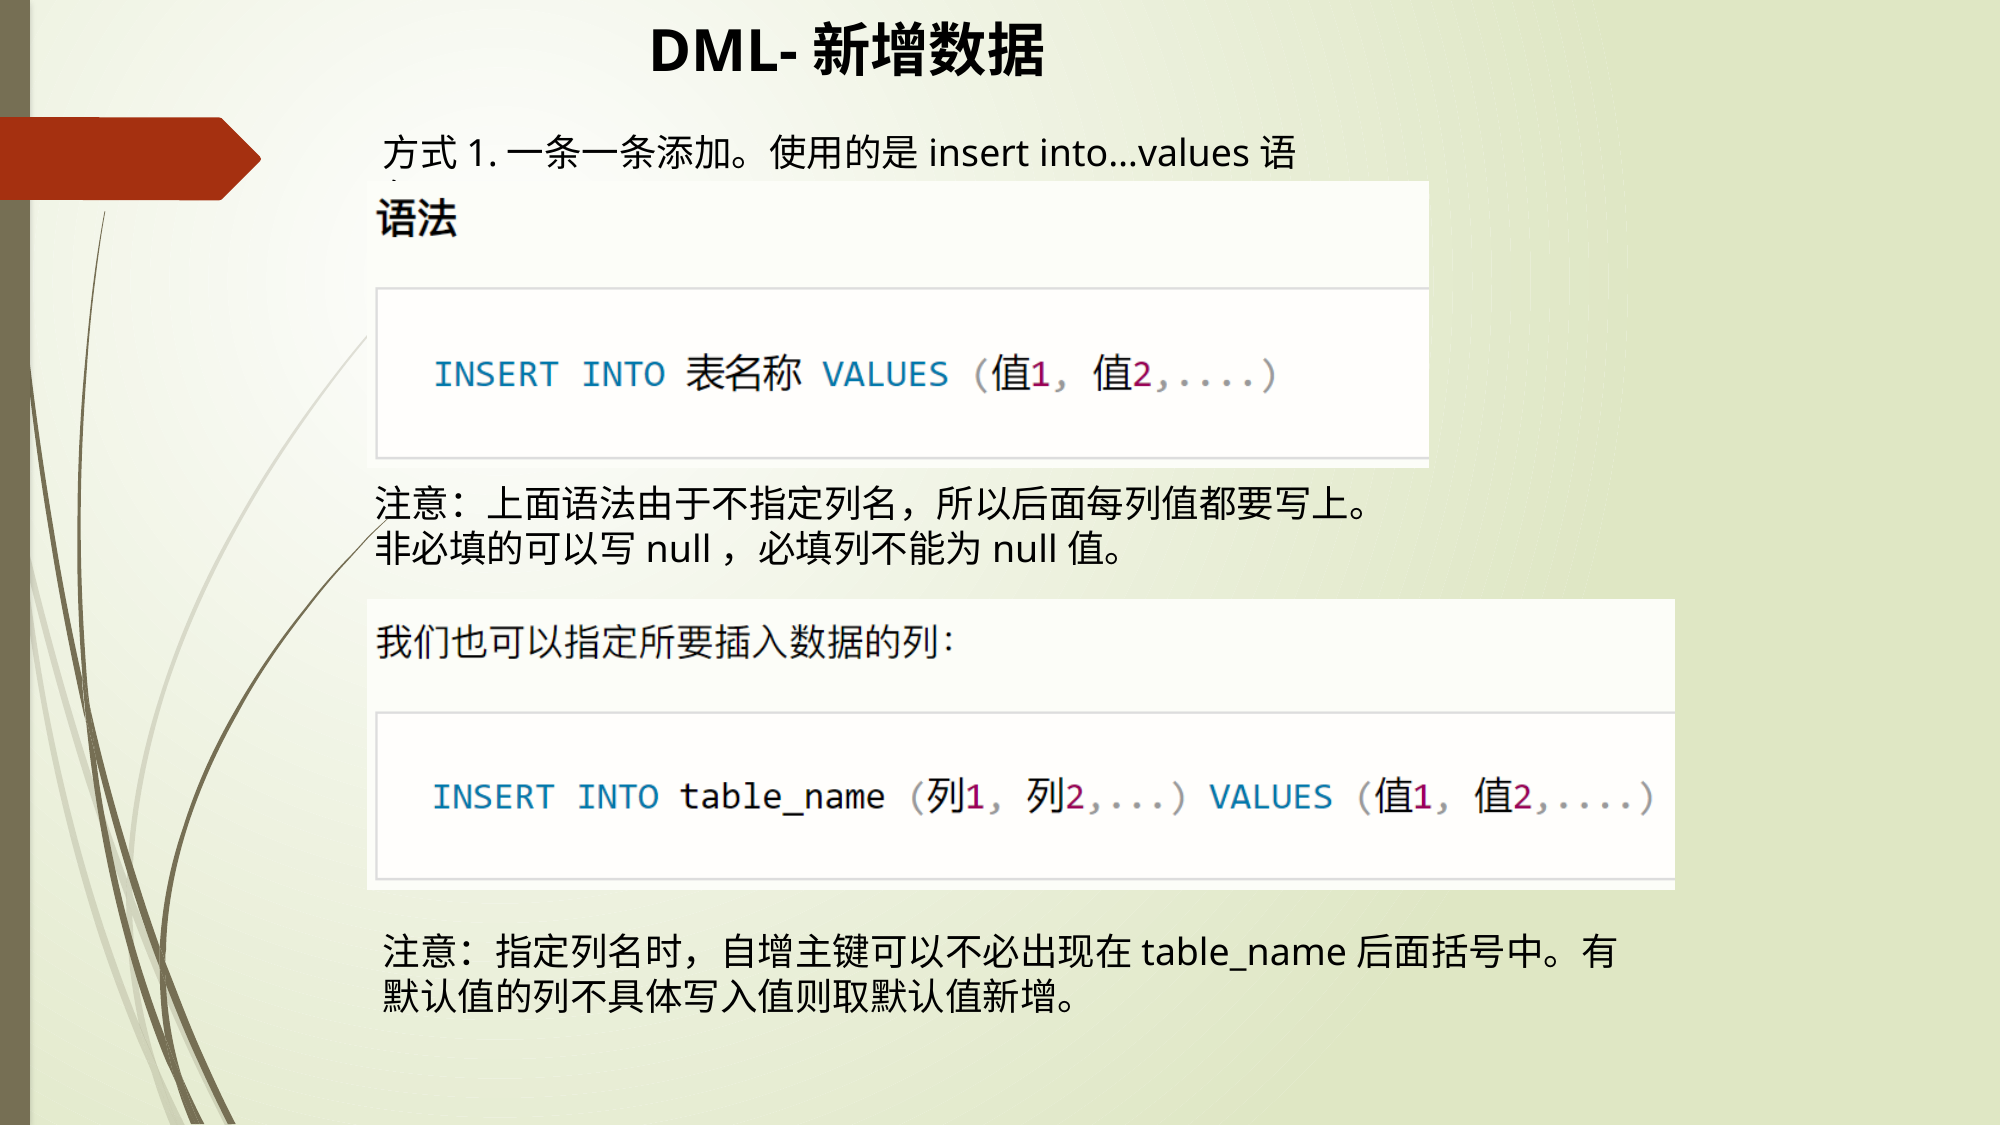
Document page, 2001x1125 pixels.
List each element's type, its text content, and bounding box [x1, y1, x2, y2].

picture [367, 181, 1429, 469]
text_box DML-新增数据 [633, 5, 1198, 91]
text_box 注意：指定列名时，自增主键可以不必出现在table_name后面括号中。有默认值的列不具体写入值则取默认值新增。 [367, 920, 1658, 1025]
picture [367, 599, 1676, 890]
text_box 方式1.一条一条添加。使用的是insert into…values语句。 [367, 121, 1327, 181]
text_box 注意：上面语法由于不指定列名，所以后面每列值都要写上。非必填的可以写null，必填列不能为null值。 [359, 473, 1429, 578]
